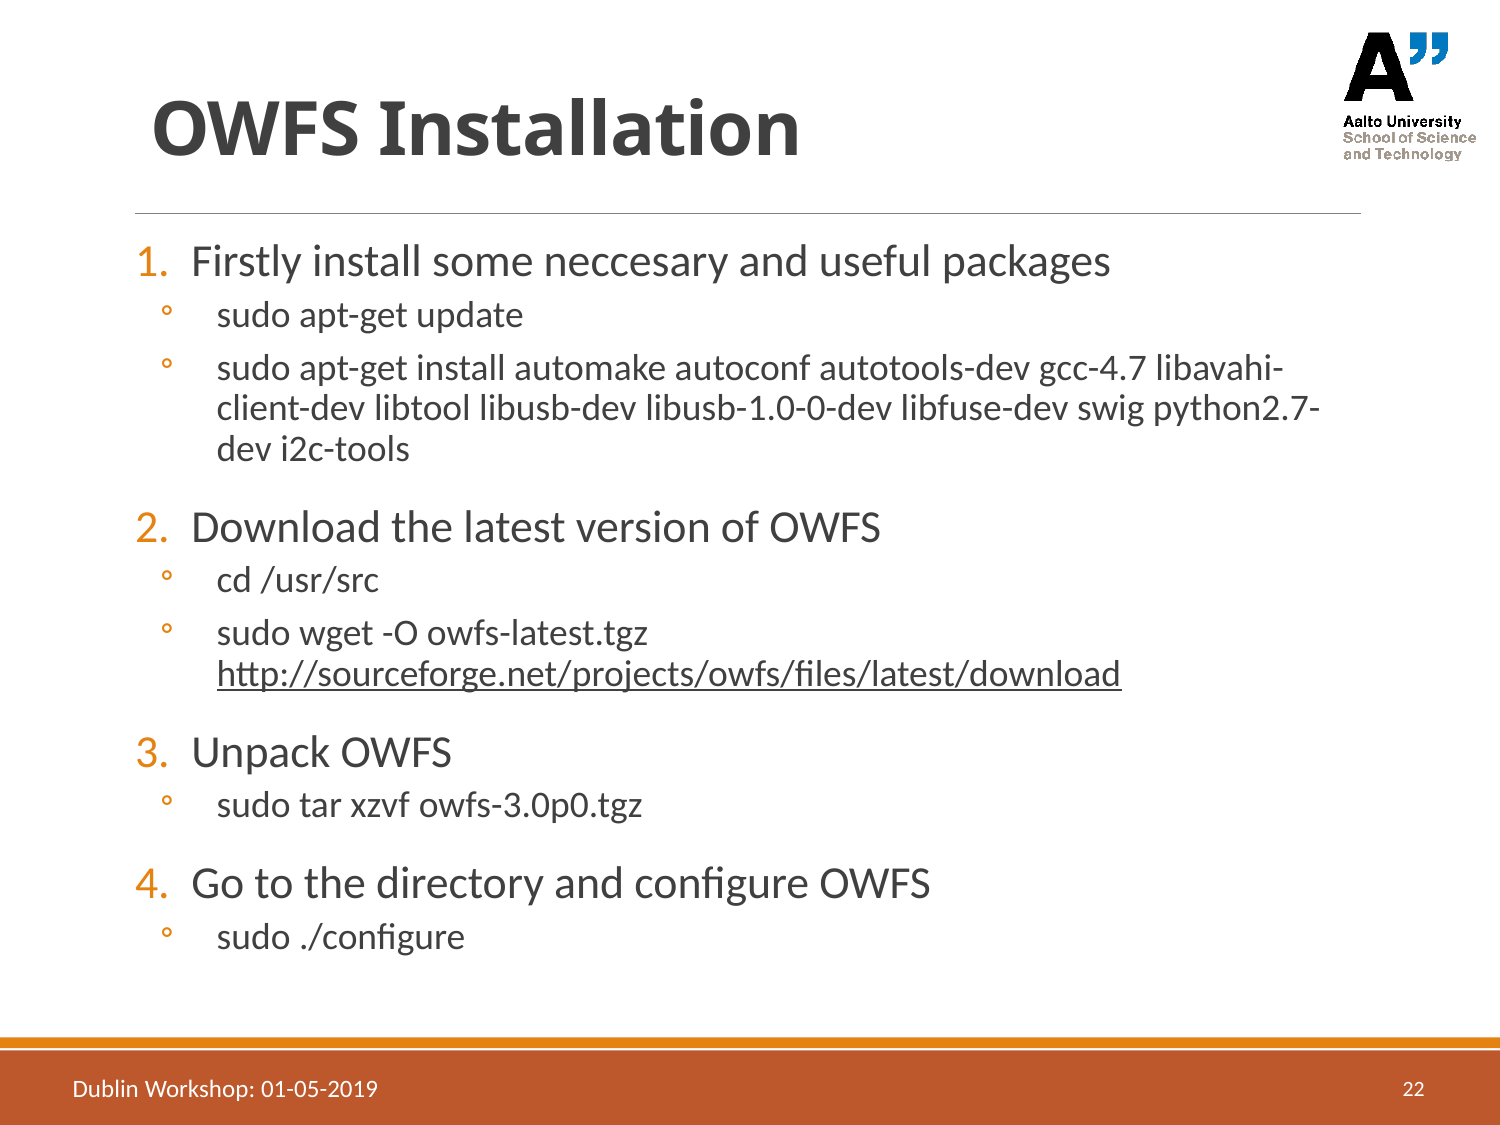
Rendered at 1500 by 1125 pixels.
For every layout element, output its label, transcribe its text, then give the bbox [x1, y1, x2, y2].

picture [1311, 1, 1500, 186]
list Firstly install some neccesary and useful packages sudo apt-get update sudo apt-get install automake autoconf autotools-dev gcc-4.7 libavahi-client-dev libtool libusb-dev libusb-1.0-0-dev libfuse-dev swig python2.7-dev i2c-tools Download the latest version of OWFS cd /usr/src sudo wget -O owfs-latest.tgz http://sourceforge.net/projects/owfs/files/latest/download Unpack OWFS sudo tar xzvf owfs-3.0p0.tgz Go to the directory and configure OWFS sudo ./configure [135, 229, 1373, 1026]
footer Dublin Workshop: 01-05-2019 [0, 1057, 452, 1118]
slide_number 22 [1278, 1058, 1440, 1118]
title OWFS Installation [135, 23, 1373, 179]
